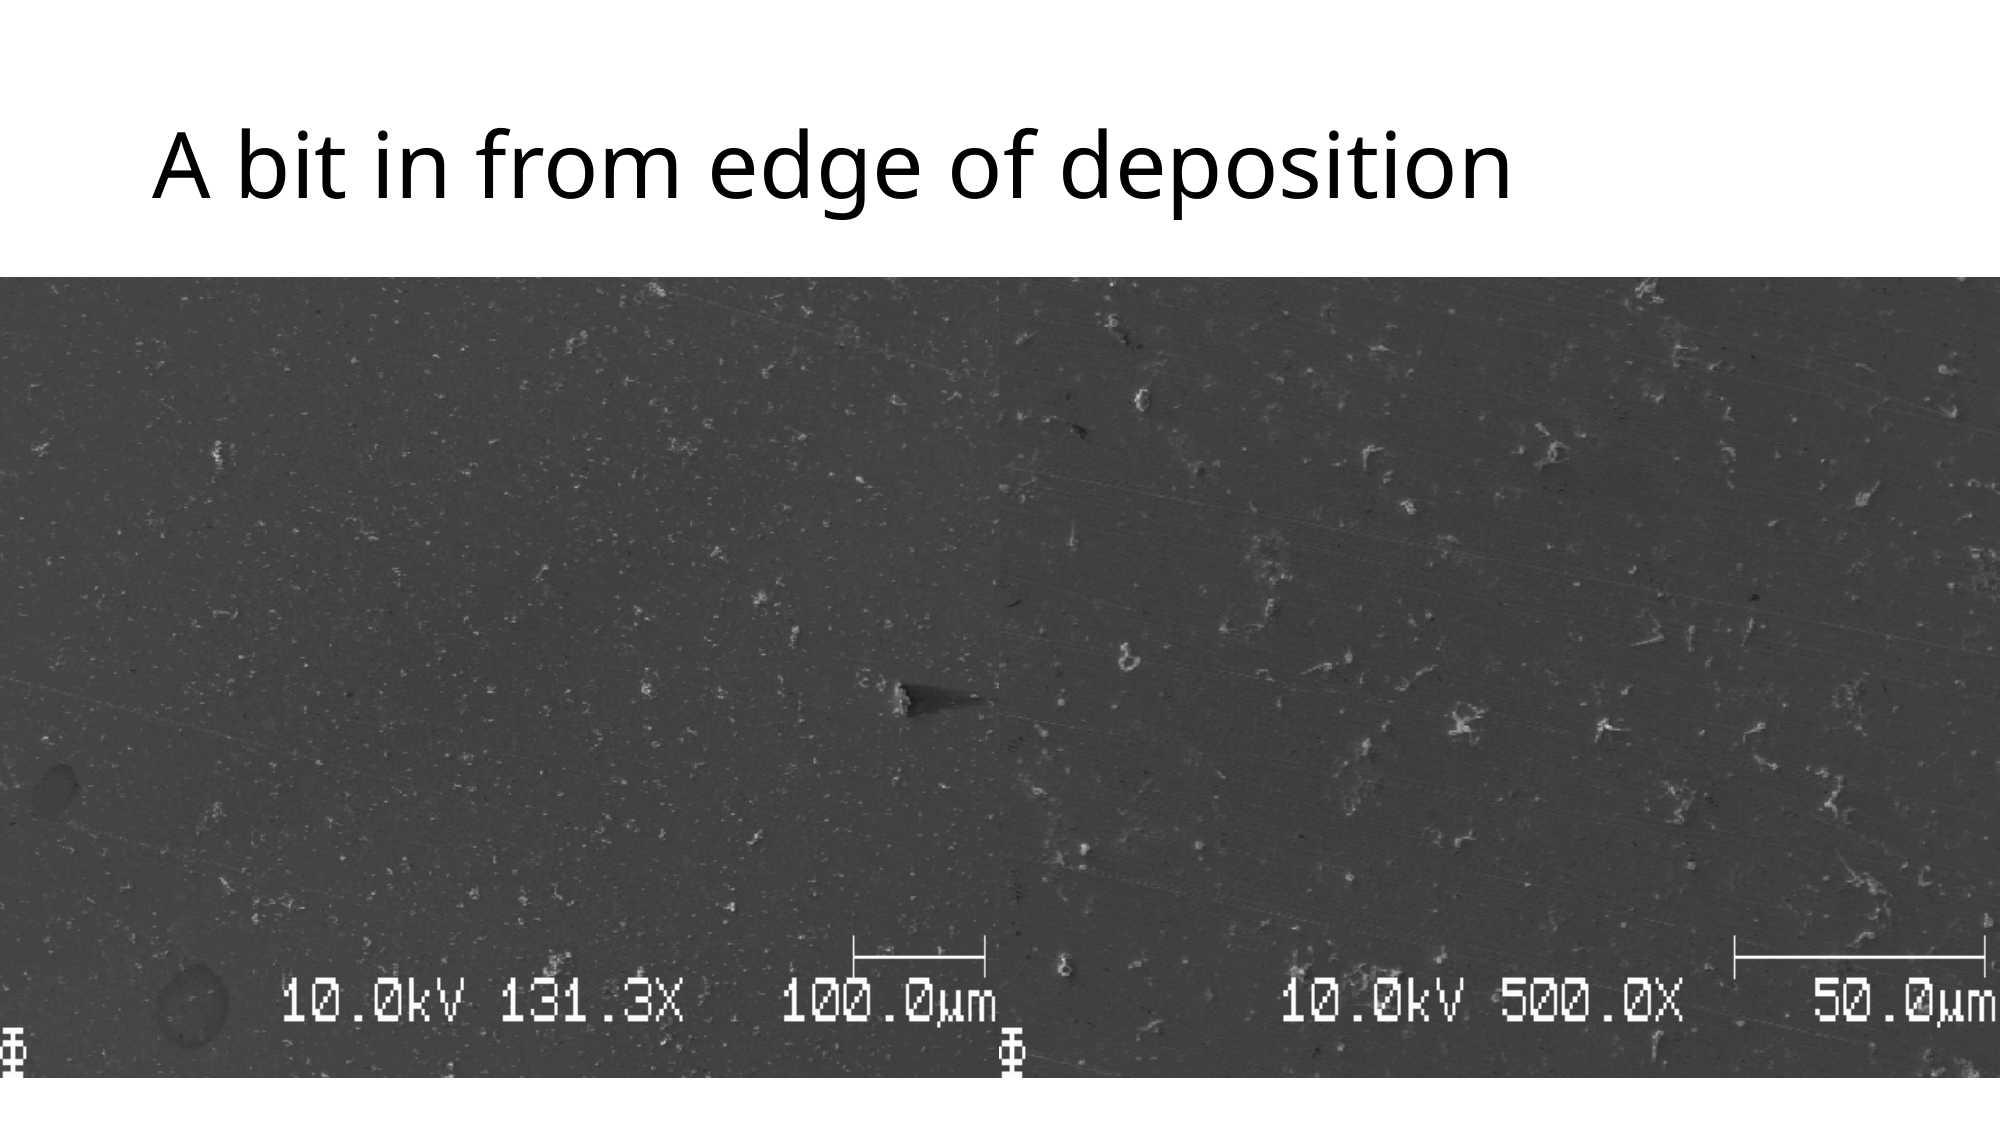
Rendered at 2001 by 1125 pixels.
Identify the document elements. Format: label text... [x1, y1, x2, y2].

title A bit in from edge of deposition [137, 59, 1863, 277]
picture [0, 277, 2000, 1078]
